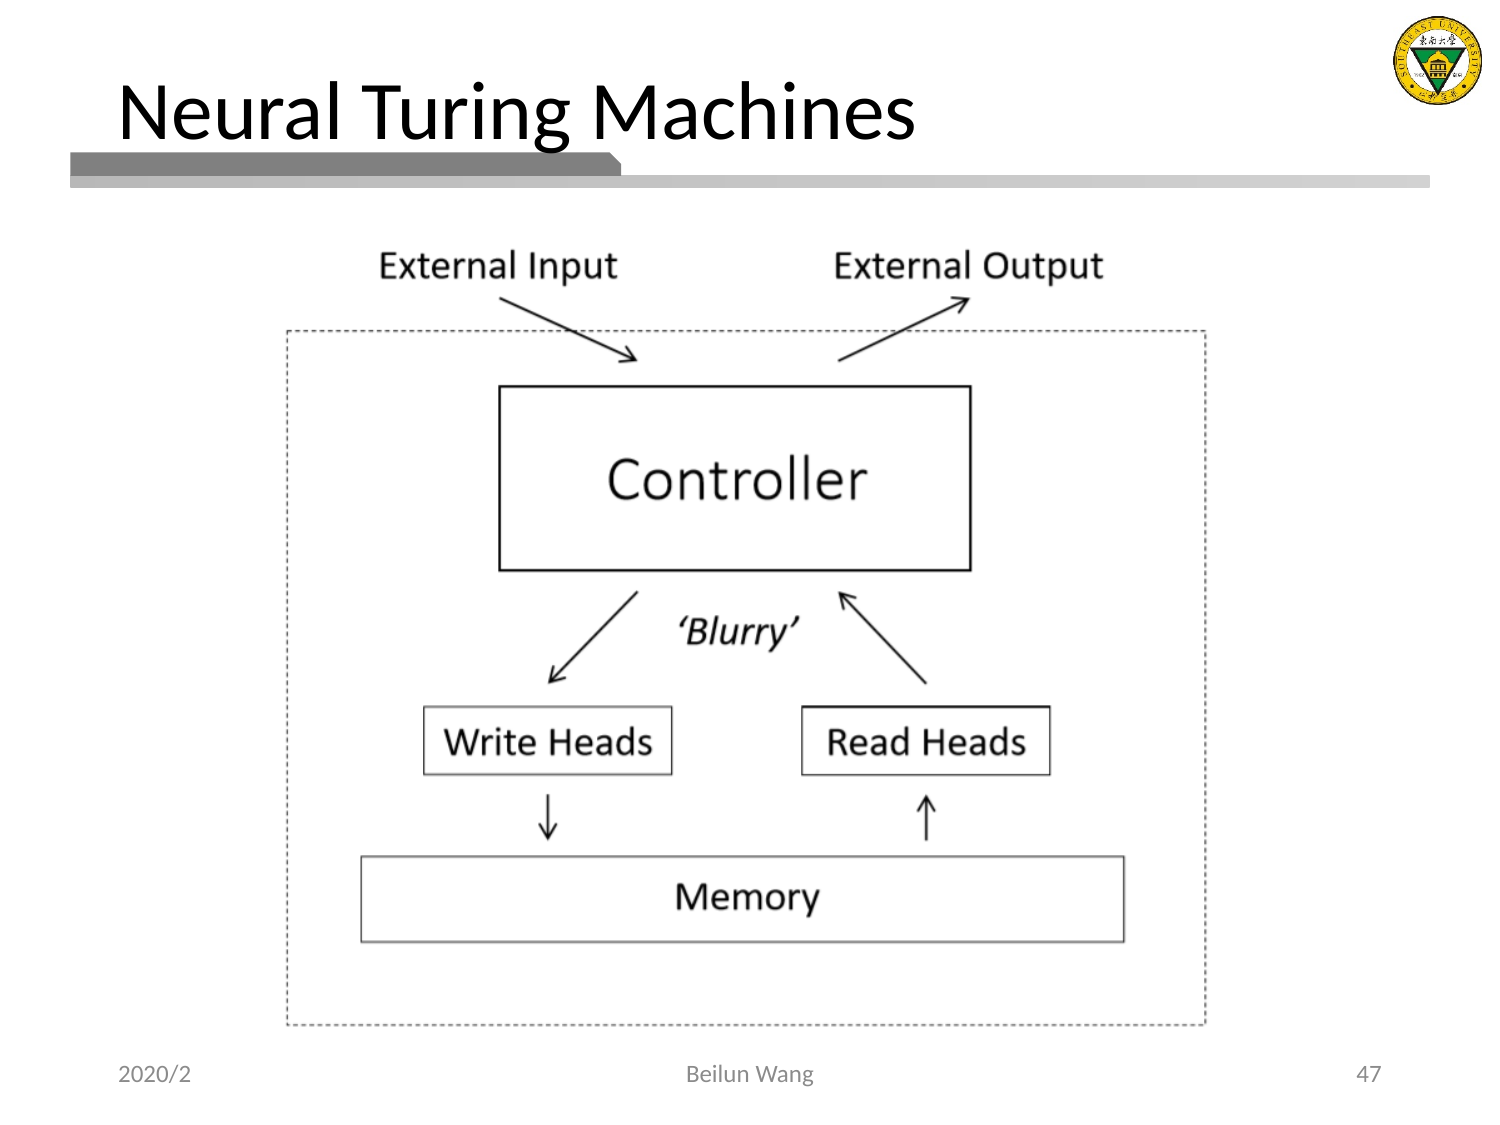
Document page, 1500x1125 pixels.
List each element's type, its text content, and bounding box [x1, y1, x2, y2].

slide_number 2020/2 [103, 1042, 441, 1103]
picture [1393, 16, 1482, 105]
slide_number 47 [1059, 1042, 1397, 1103]
title Neural Turing Machines [103, 59, 1361, 156]
picture [253, 230, 1247, 1043]
footer Beilun Wang [496, 1043, 1004, 1103]
